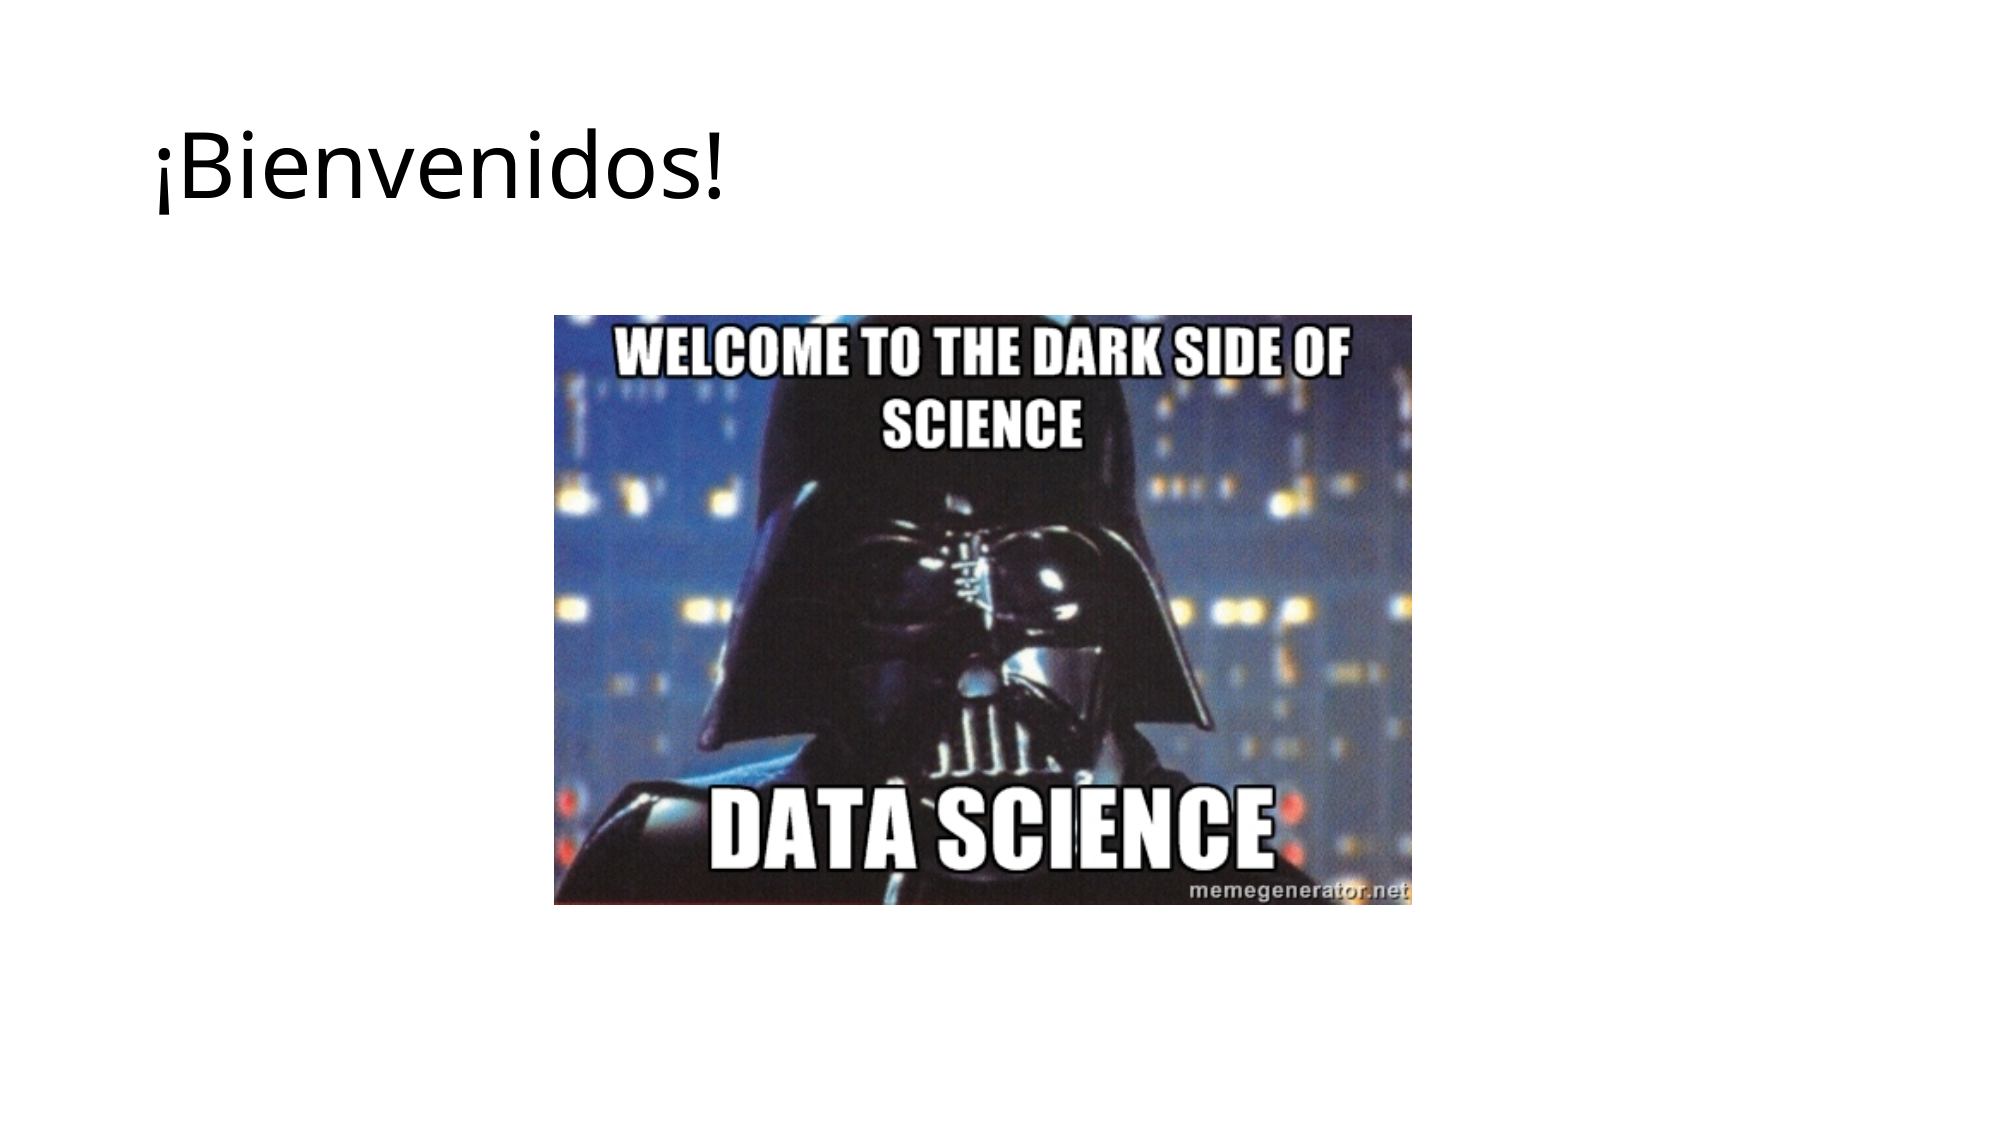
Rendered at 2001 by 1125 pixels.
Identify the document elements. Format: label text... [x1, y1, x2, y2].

picture [554, 314, 1412, 905]
text_box ¡Bienvenidos! [137, 59, 1863, 278]
